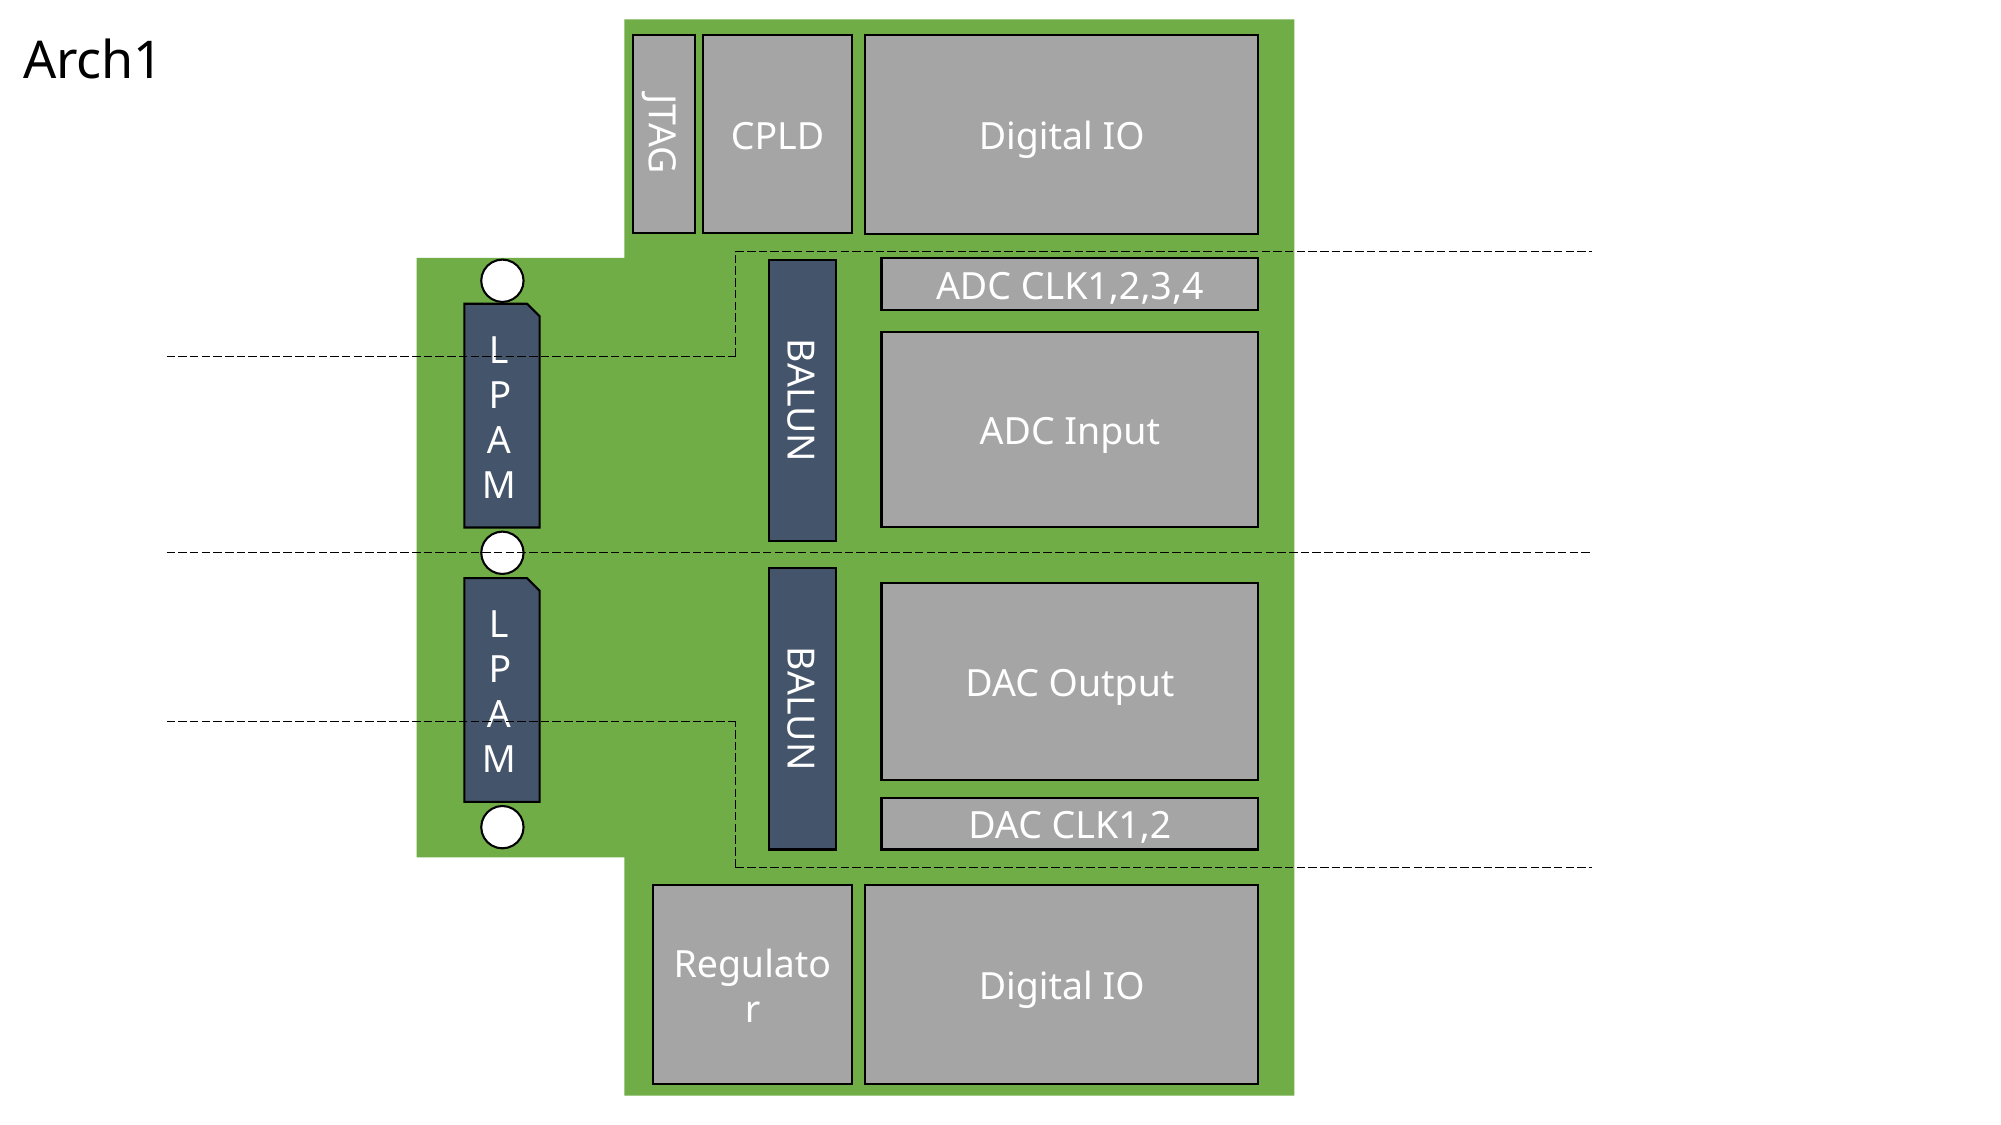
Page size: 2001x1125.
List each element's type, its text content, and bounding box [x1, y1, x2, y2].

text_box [416, 252, 1295, 552]
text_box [416, 19, 1295, 356]
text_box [416, 722, 1295, 1096]
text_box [416, 553, 1295, 867]
text_box Arch1 [8, 19, 179, 97]
